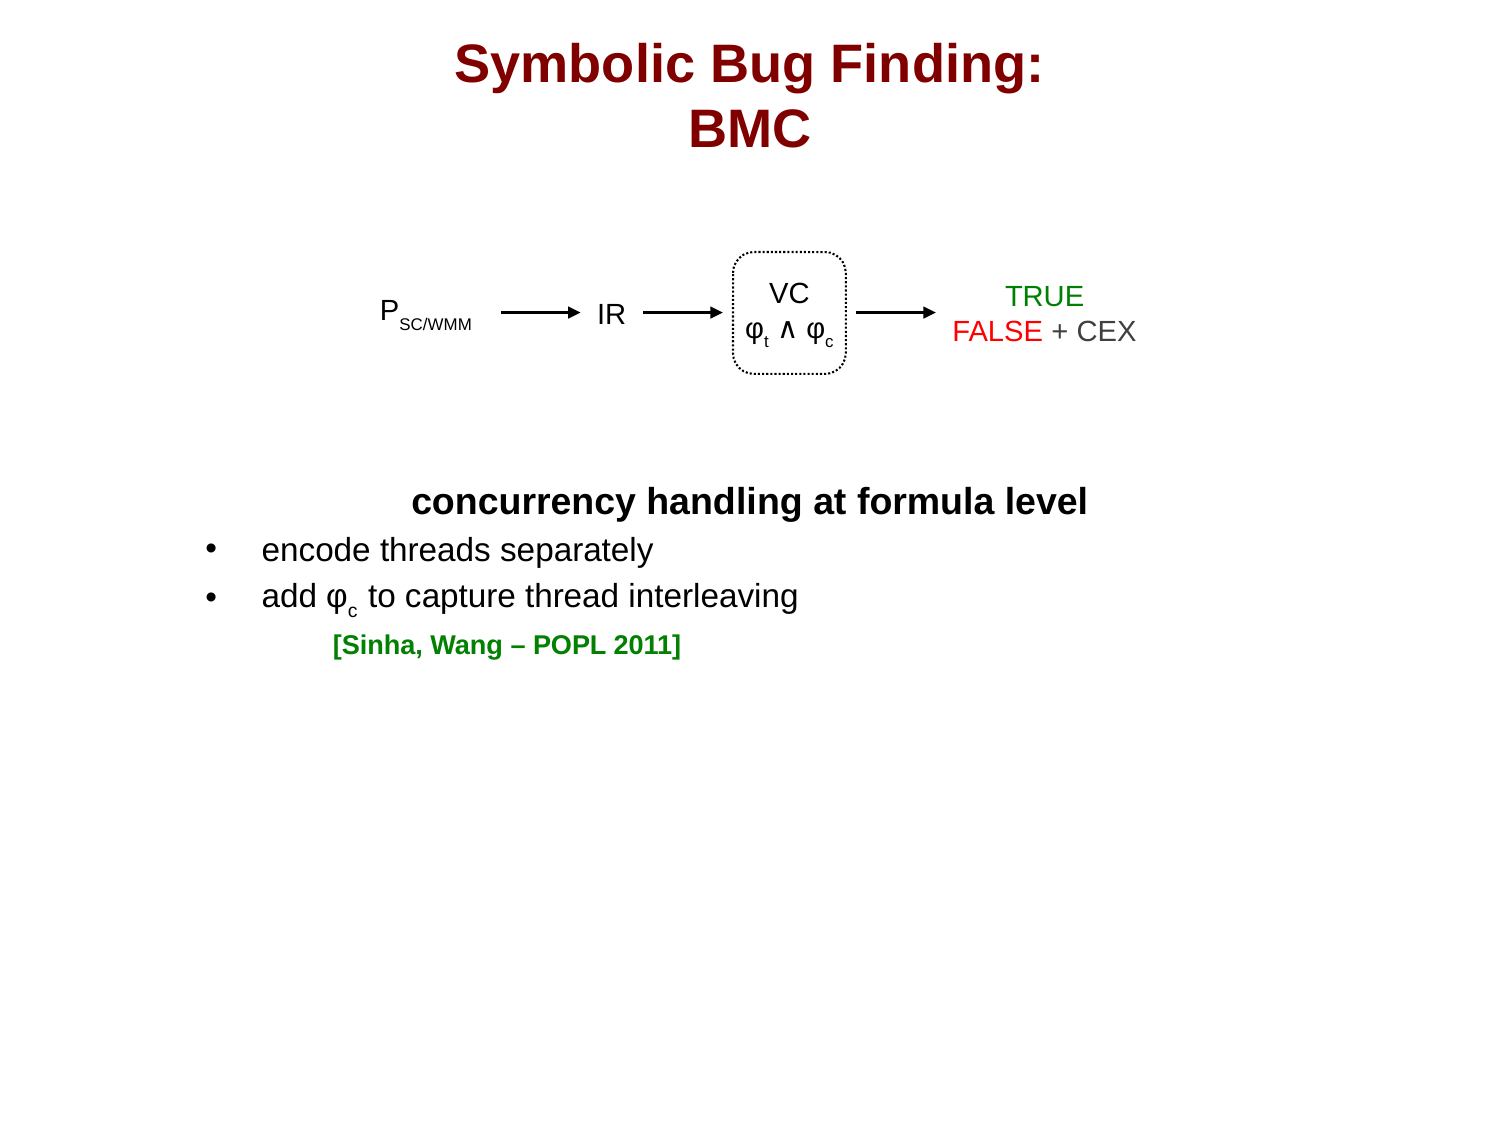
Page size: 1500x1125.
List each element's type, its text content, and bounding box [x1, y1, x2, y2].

text_box VC φt ∧ φc [731, 266, 848, 359]
list concurrency handling at formula level encode threads separately add φc to capture thread interleaving [Sinha, Wang – POPL 2011] [197, 188, 1303, 1085]
title Symbolic Bug Finding: BMC [0, 0, 1500, 188]
text_box [856, 306, 936, 319]
text_box [734, 251, 845, 266]
text_box TRUE FALSE + CEX [944, 270, 1145, 355]
text_box [733, 359, 845, 374]
text_box [643, 306, 723, 319]
text_box PSC/WMM [359, 284, 493, 341]
text_box [500, 306, 581, 319]
text_box IR [589, 287, 635, 338]
